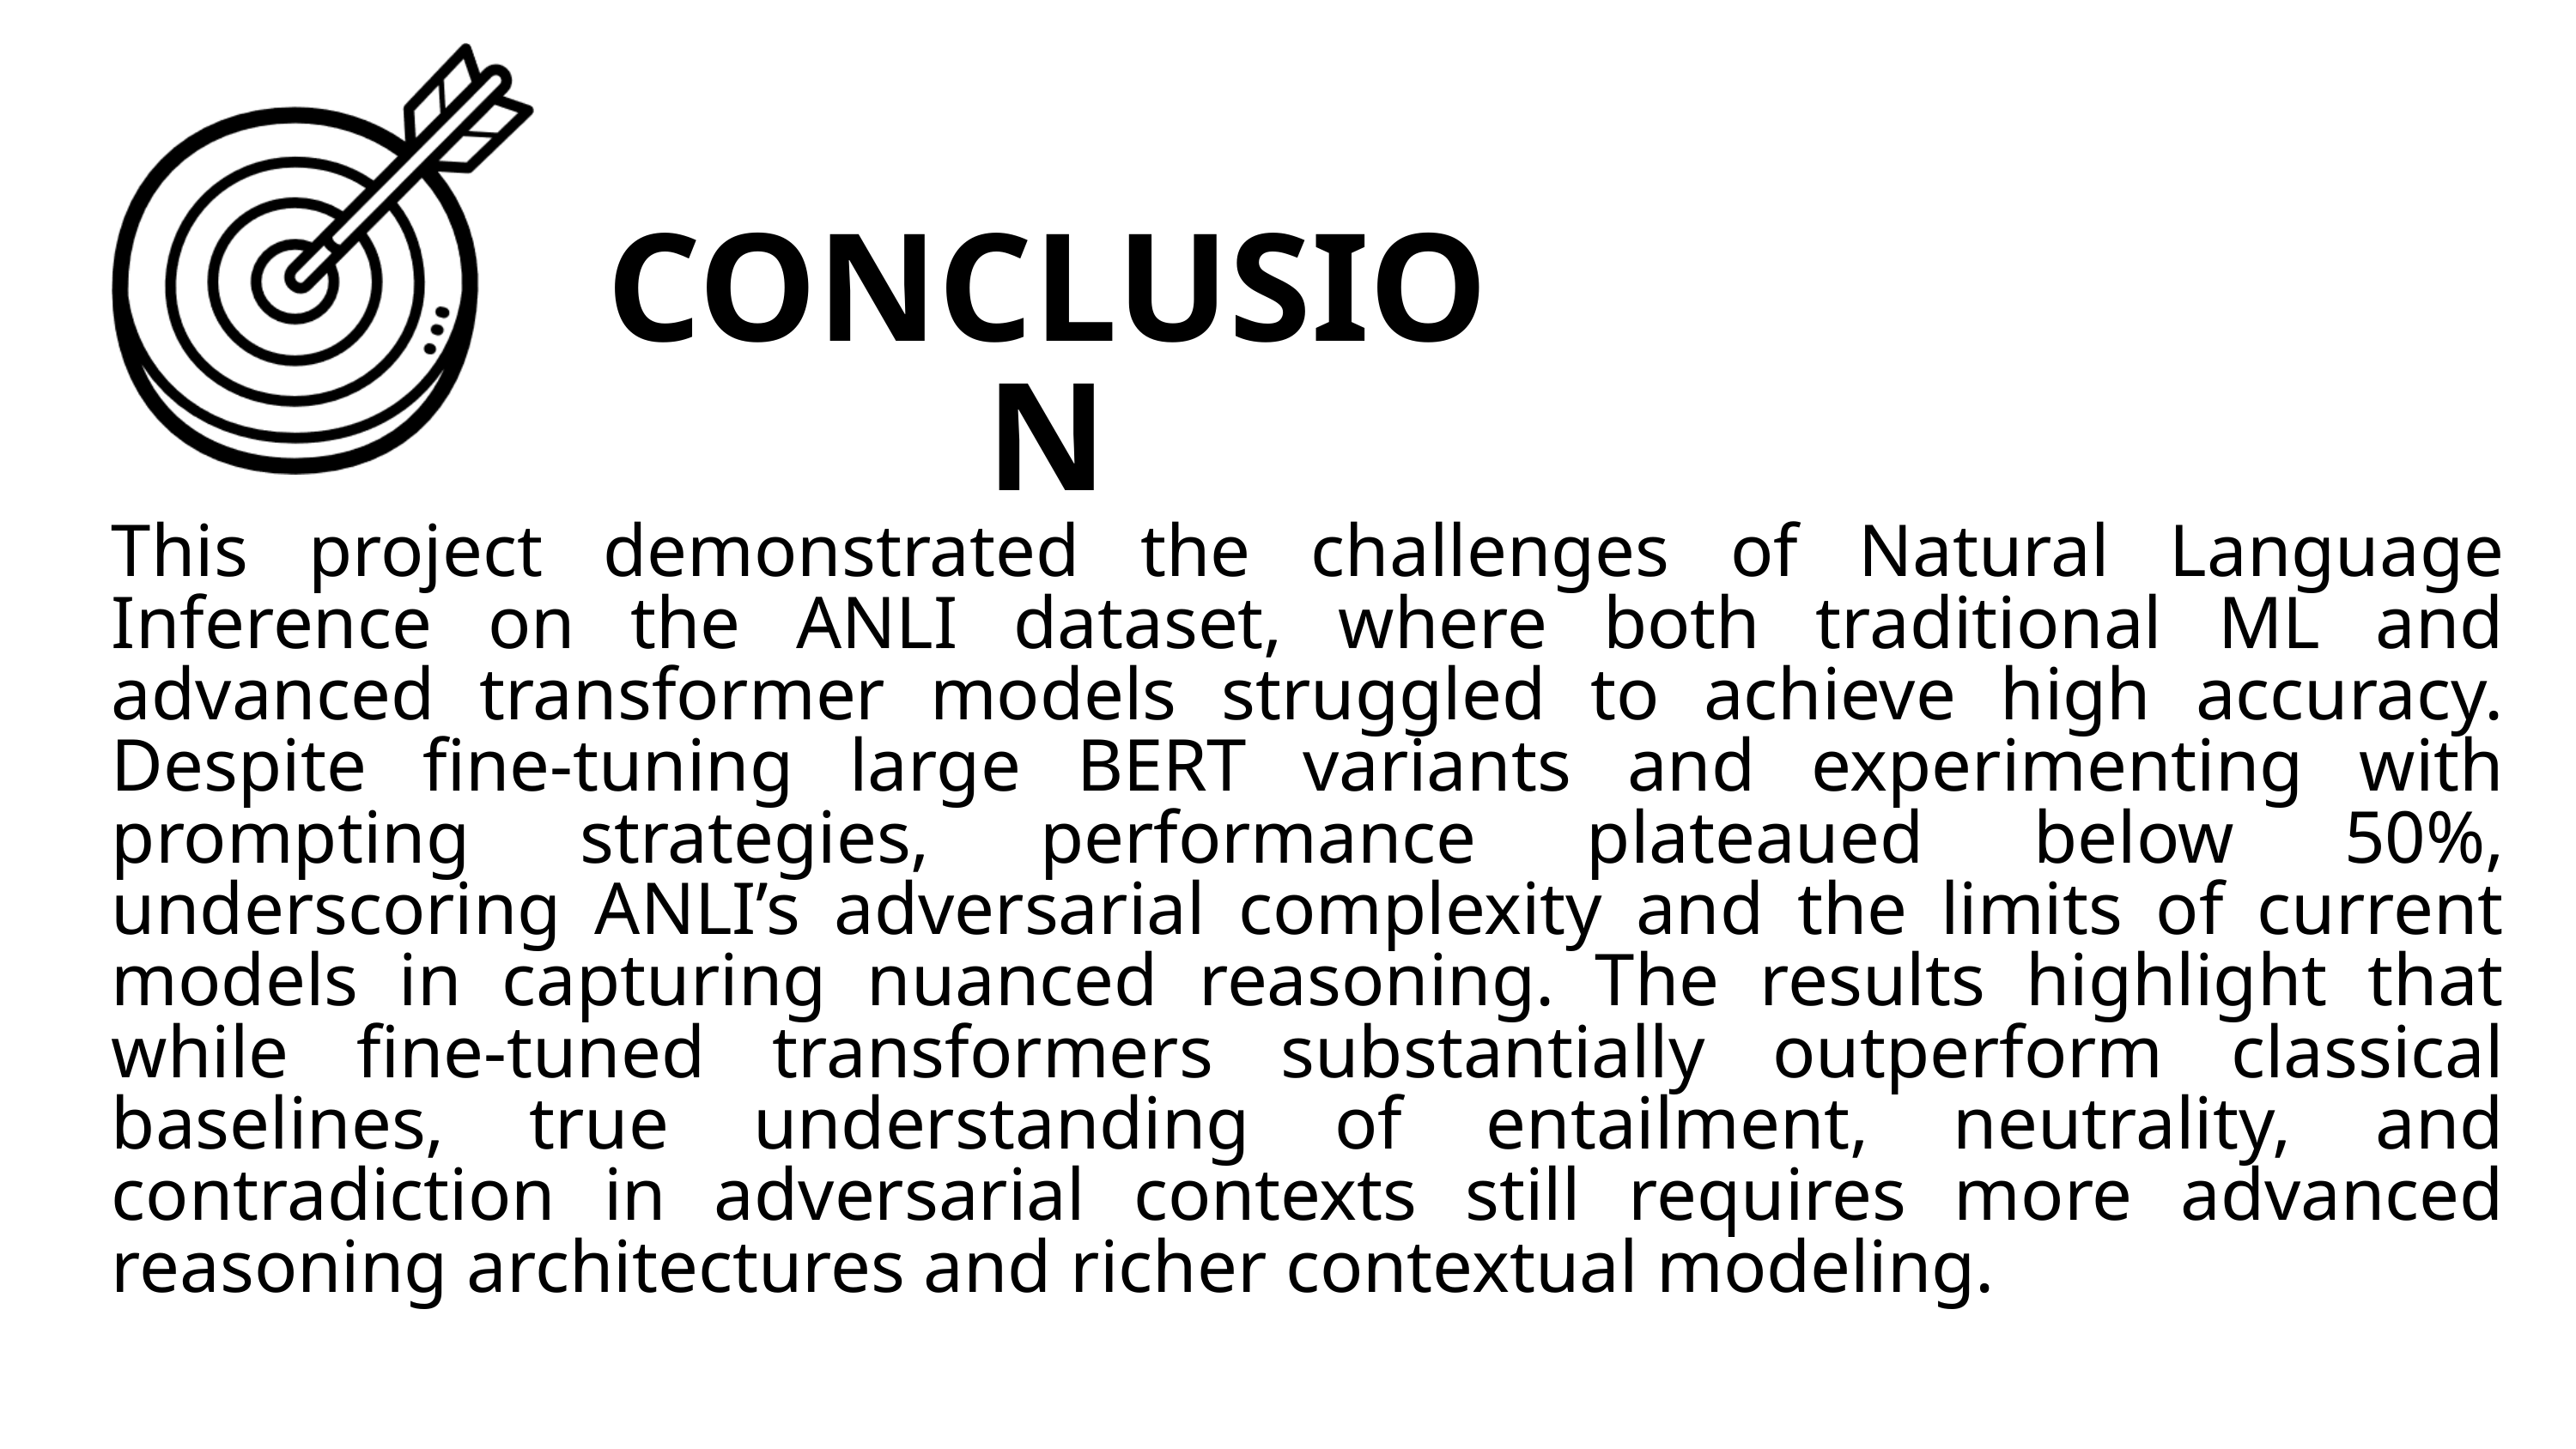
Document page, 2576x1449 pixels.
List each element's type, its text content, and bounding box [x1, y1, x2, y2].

text_box CONCLUSION [568, 221, 1525, 521]
text_box This project demonstrated the challenges of Natural Language Inference on the ANLI dataset, where both traditional ML and advanced transformer models struggled to achieve high accuracy. Despite fine-tuning large BERT variants and experimenting with prompting strategies, performance plateaued below 50%, underscoring ANLI’s adversarial complexity and the limits of current models in capturing nuanced reasoning. The results highlight that while fine-tuned transformers substantially outperform classical baselines, true understanding of entailment, neutrality, and contradiction in adversarial contexts still requires more advanced reasoning architectures and richer contextual modeling. [112, 519, 2506, 1307]
text_box [112, 43, 534, 475]
